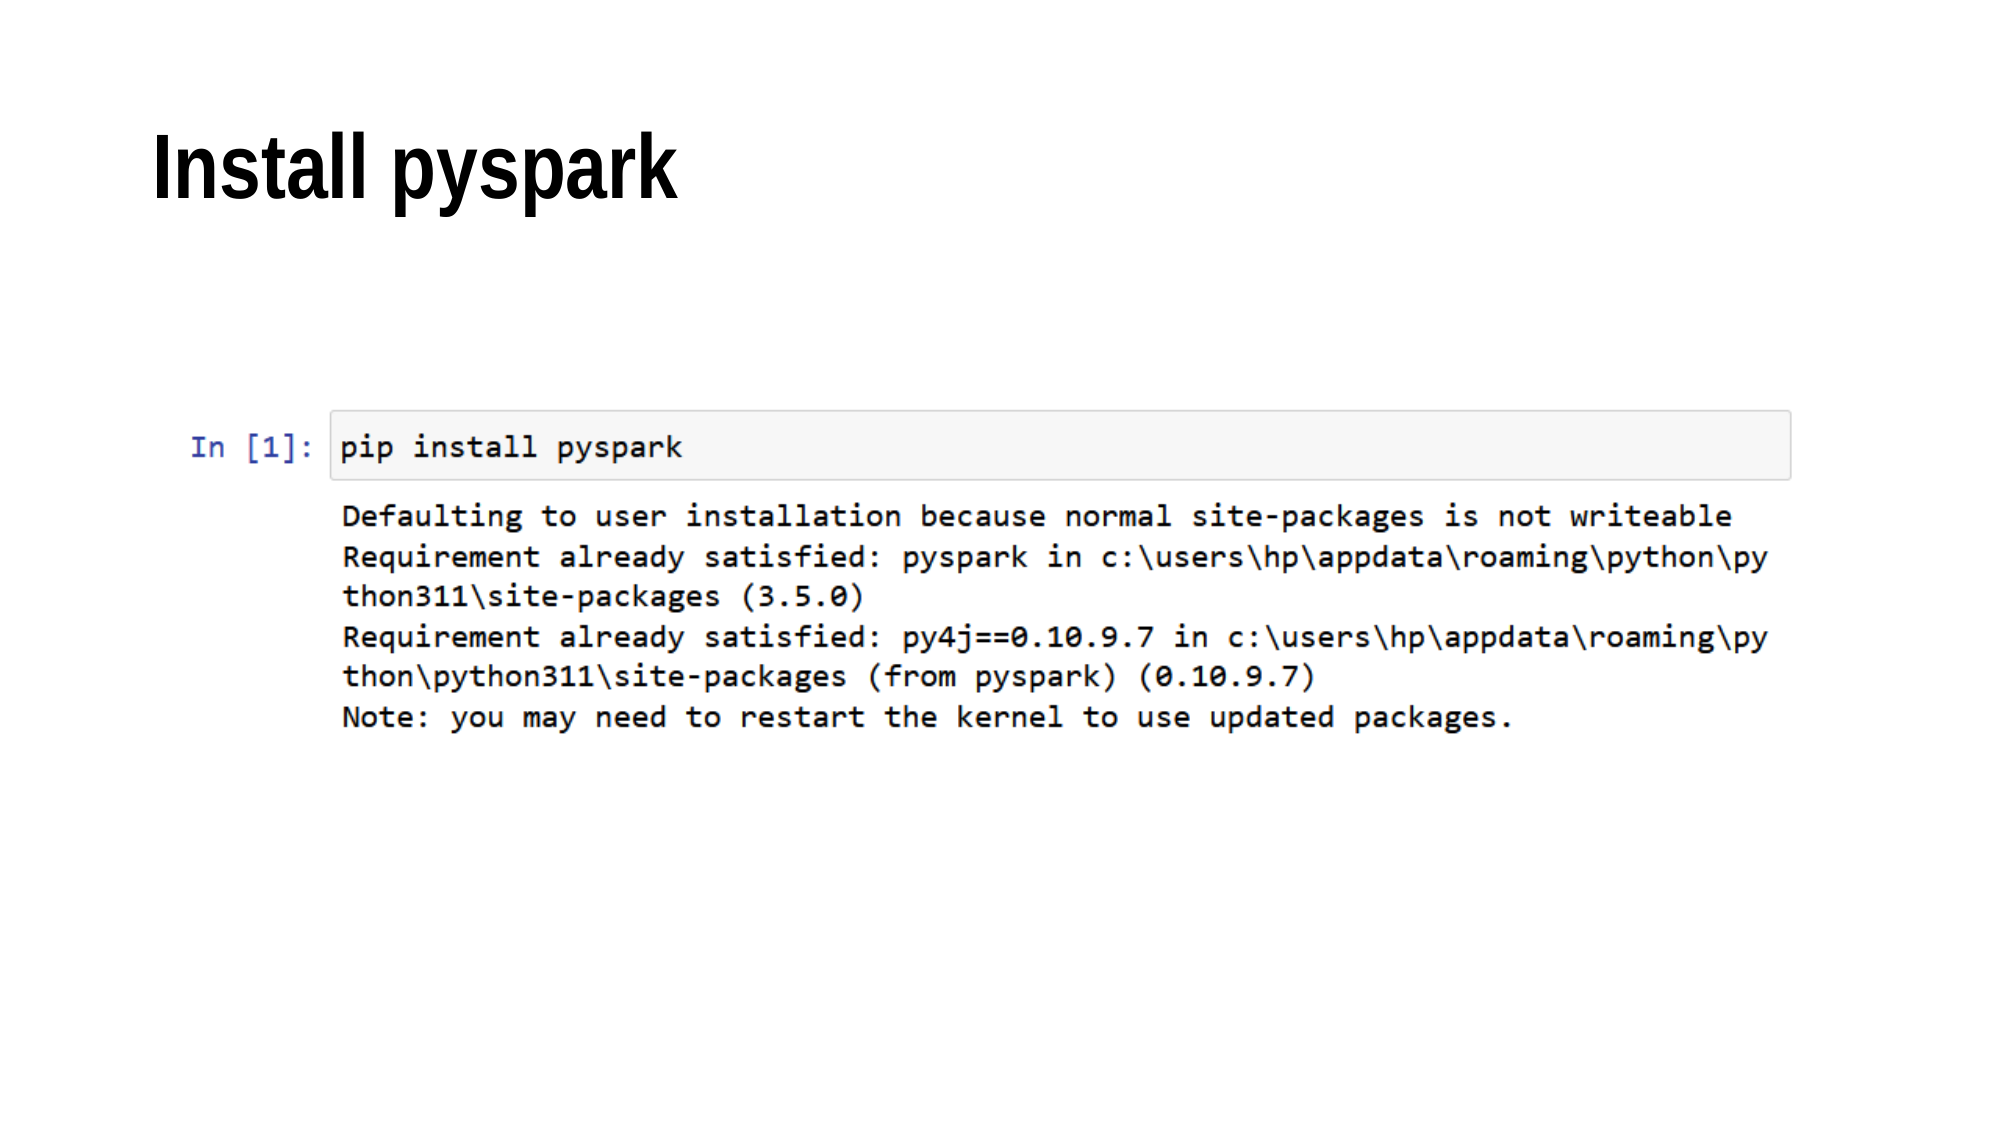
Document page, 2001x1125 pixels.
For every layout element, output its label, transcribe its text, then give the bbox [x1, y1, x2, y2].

picture [180, 382, 1820, 743]
title Install pyspark [137, 59, 1863, 278]
